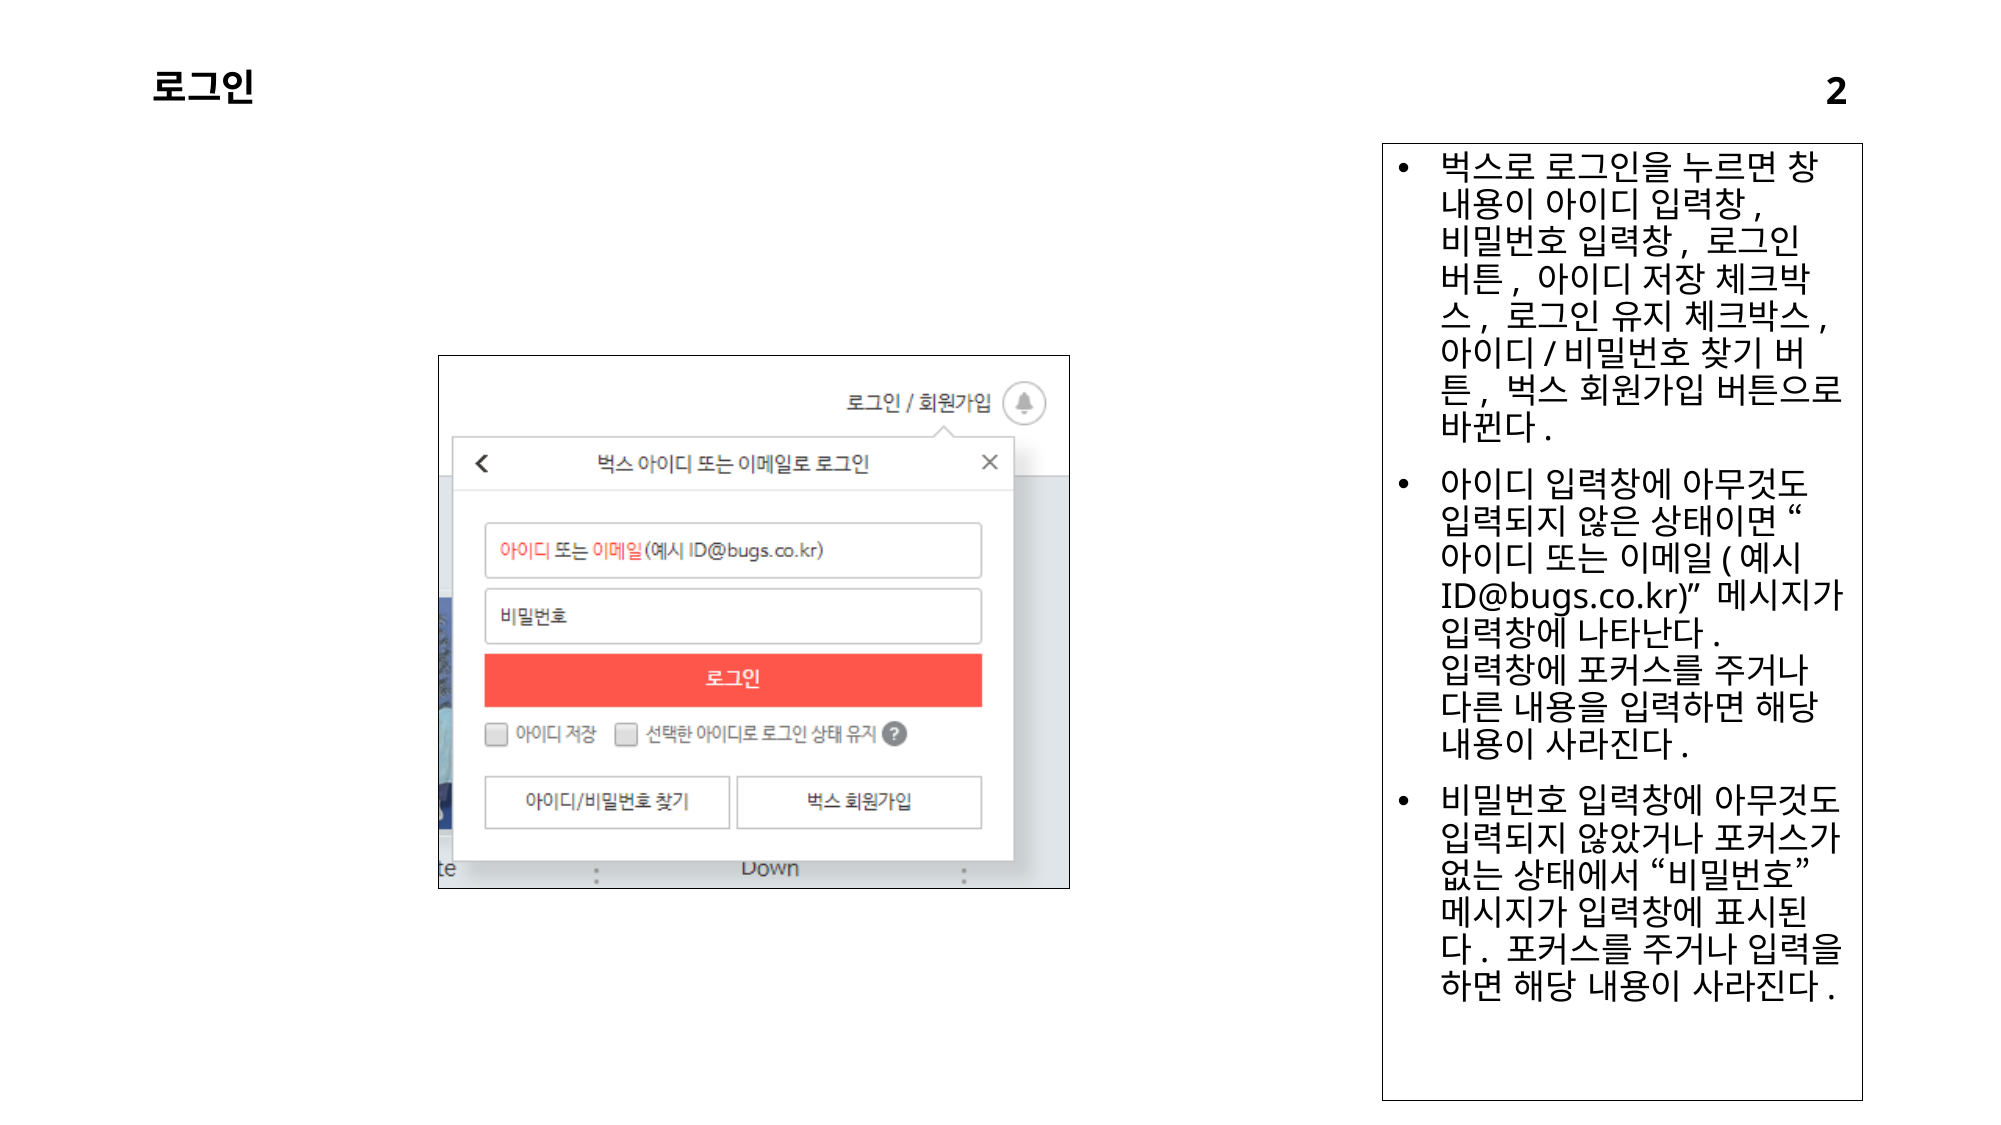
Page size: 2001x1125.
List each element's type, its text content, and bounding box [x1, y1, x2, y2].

list 2 [999, 59, 1863, 120]
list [438, 355, 1070, 889]
title 로그인 [137, 59, 999, 120]
list 벅스로 로그인을 누르면 창 내용이 아이디 입력창, 비밀번호 입력창, 로그인 버튼, 아이디 저장 체크박스, 로그인 유지 체크박스, 아이디/비밀번호 찾기 버튼, 벅스 회원가입 버튼으로 바뀐다. 아이디 입력창에 아무것도 입력되지 않은 상태이면 “아이디 또는 이메일(예시 ID@bugs.co.kr)” 메시지가 입력창에 나타난다. 입력창에 포커스를 주거나 다른 내용을 입력하면 해당 내용이 사라진다. 비밀번호 입력창에 아무것도 입력되지 않았거나 포커스가 없는 상태에서 “비밀번호”메시지가 입력창에 표시된다. 포커스를 주거나 입력을 하면 해당 내용이 사라진다. [1382, 143, 1863, 1101]
